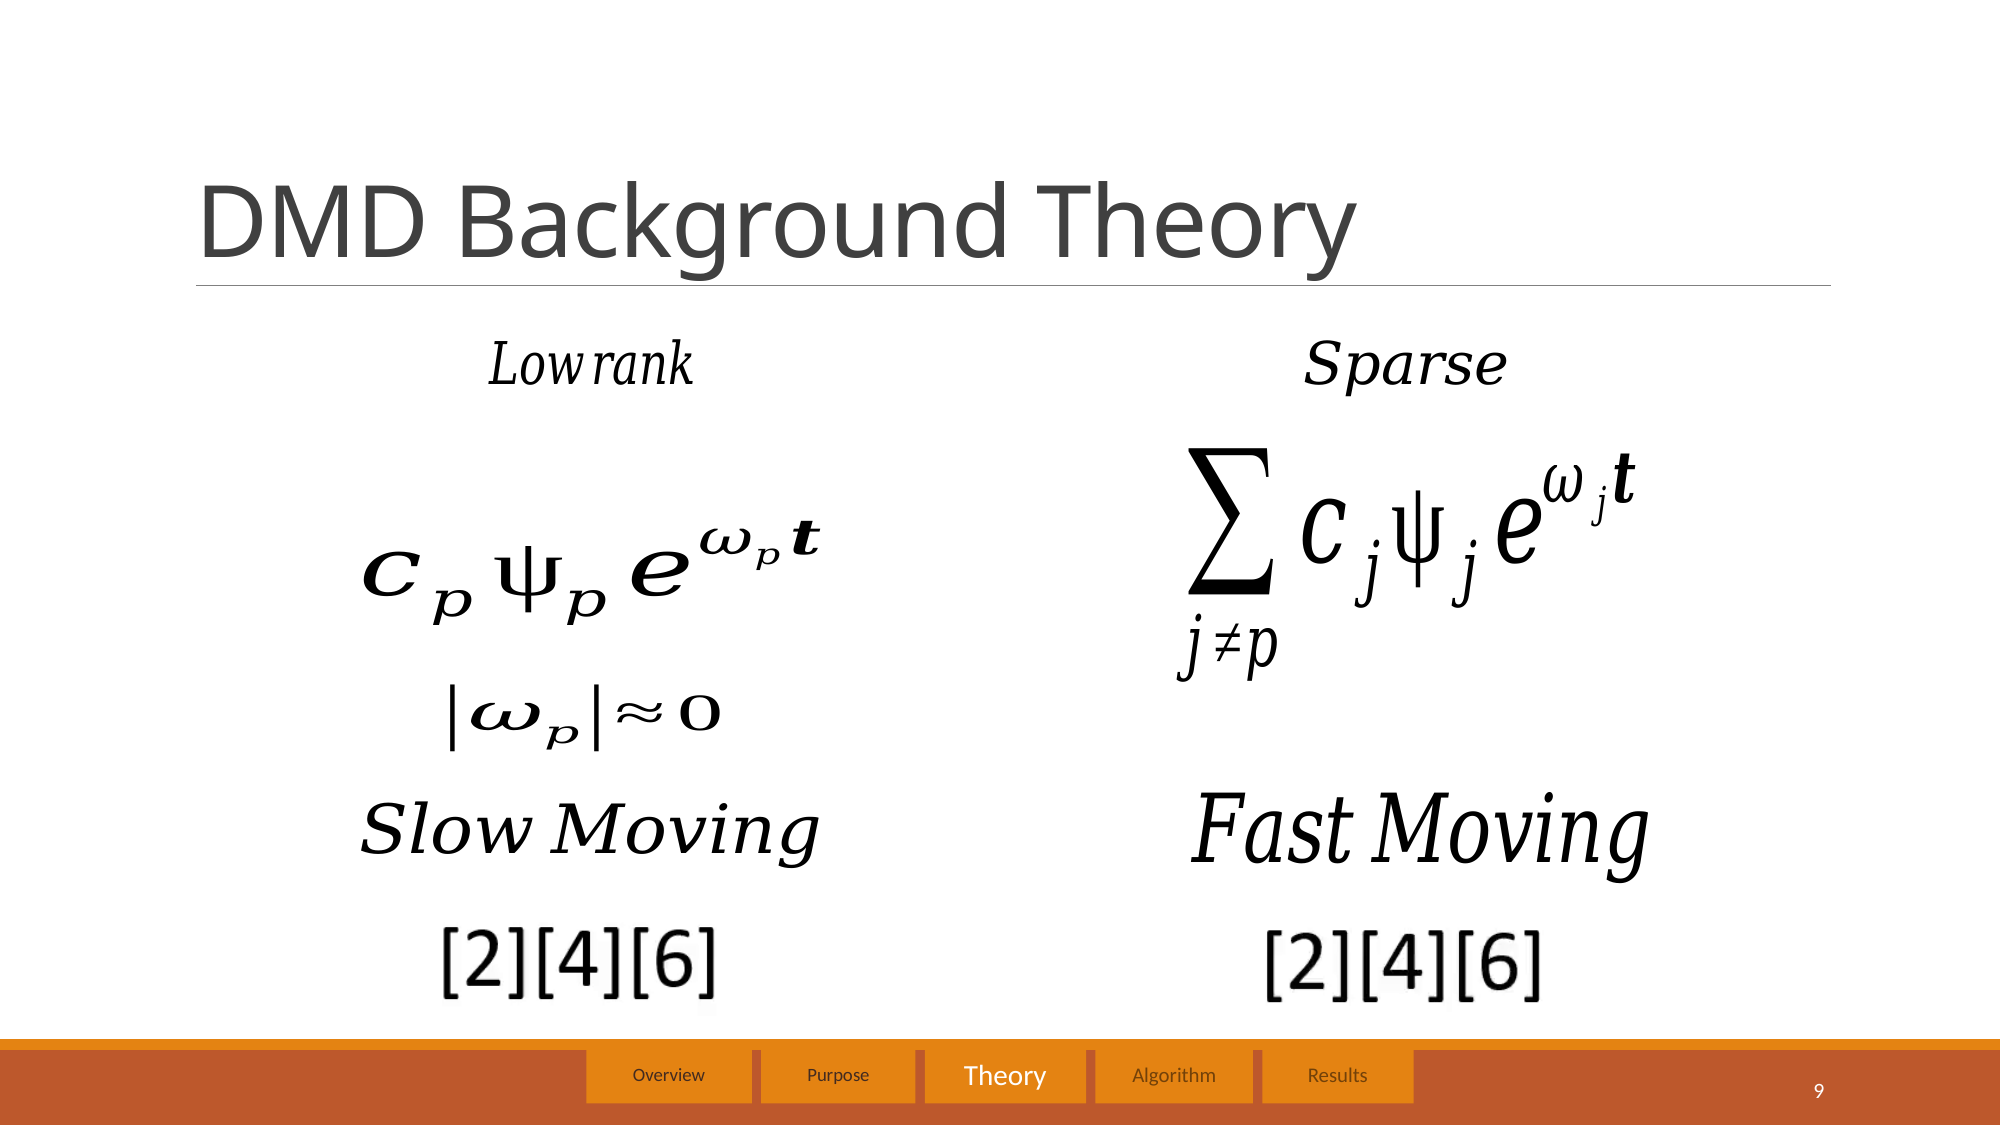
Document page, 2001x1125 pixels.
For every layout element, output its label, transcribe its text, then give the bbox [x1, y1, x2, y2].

slide_number 9 [1624, 1059, 1840, 1120]
picture [1246, 915, 1553, 1020]
picture [433, 920, 727, 1016]
title DMD Background Theory [180, 47, 1830, 285]
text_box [499, 1047, 1501, 1104]
